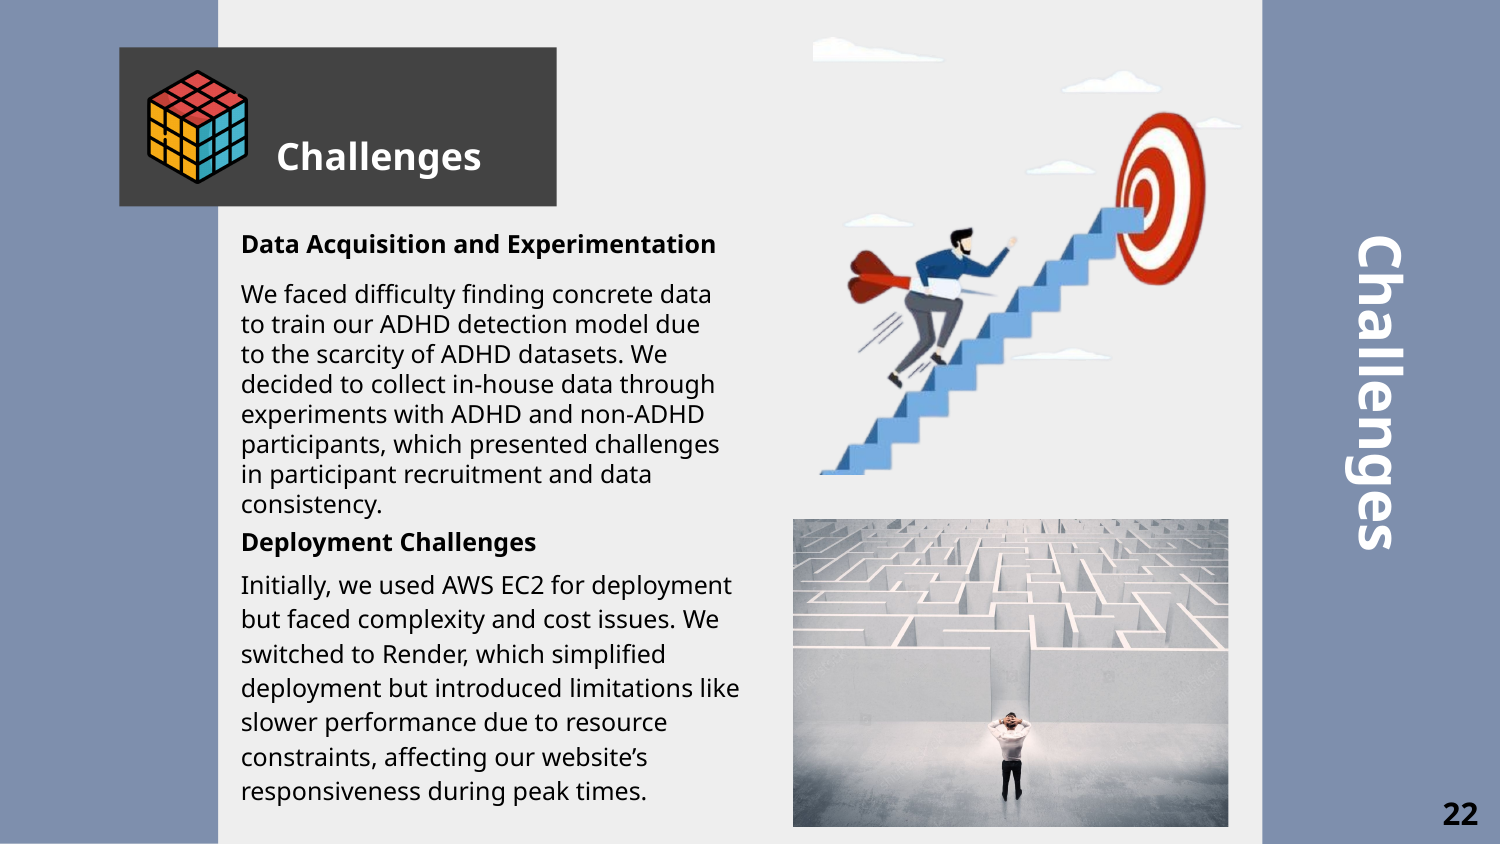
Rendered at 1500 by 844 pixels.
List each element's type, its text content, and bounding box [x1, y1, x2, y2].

text_box [0, 0, 219, 844]
text_box [1262, 0, 1500, 844]
picture [812, 36, 1251, 475]
text_box Data Acquisition and Experimentation We faced difficulty finding concrete data to train our ADHD detection model due to the scarcity of ADHD datasets. We decided to collect in-house data through experiments with ADHD and non-ADHD participants, which presented challenges in participant recruitment and data consistency. [225, 213, 745, 506]
text_box [119, 47, 557, 207]
text_box Deployment Challenges Initially, we used AWS EC2 for deployment but faced complexity and cost issues. We switched to Render, which simplified deployment but introduced limitations like slower performance due to resource constraints, affecting our website’s responsiveness during peak times. [225, 506, 760, 821]
picture [792, 518, 1229, 827]
picture [140, 69, 255, 184]
title Challenges [1319, 218, 1433, 697]
slide_number 22 [1403, 779, 1494, 844]
title Challenges [261, 118, 691, 182]
